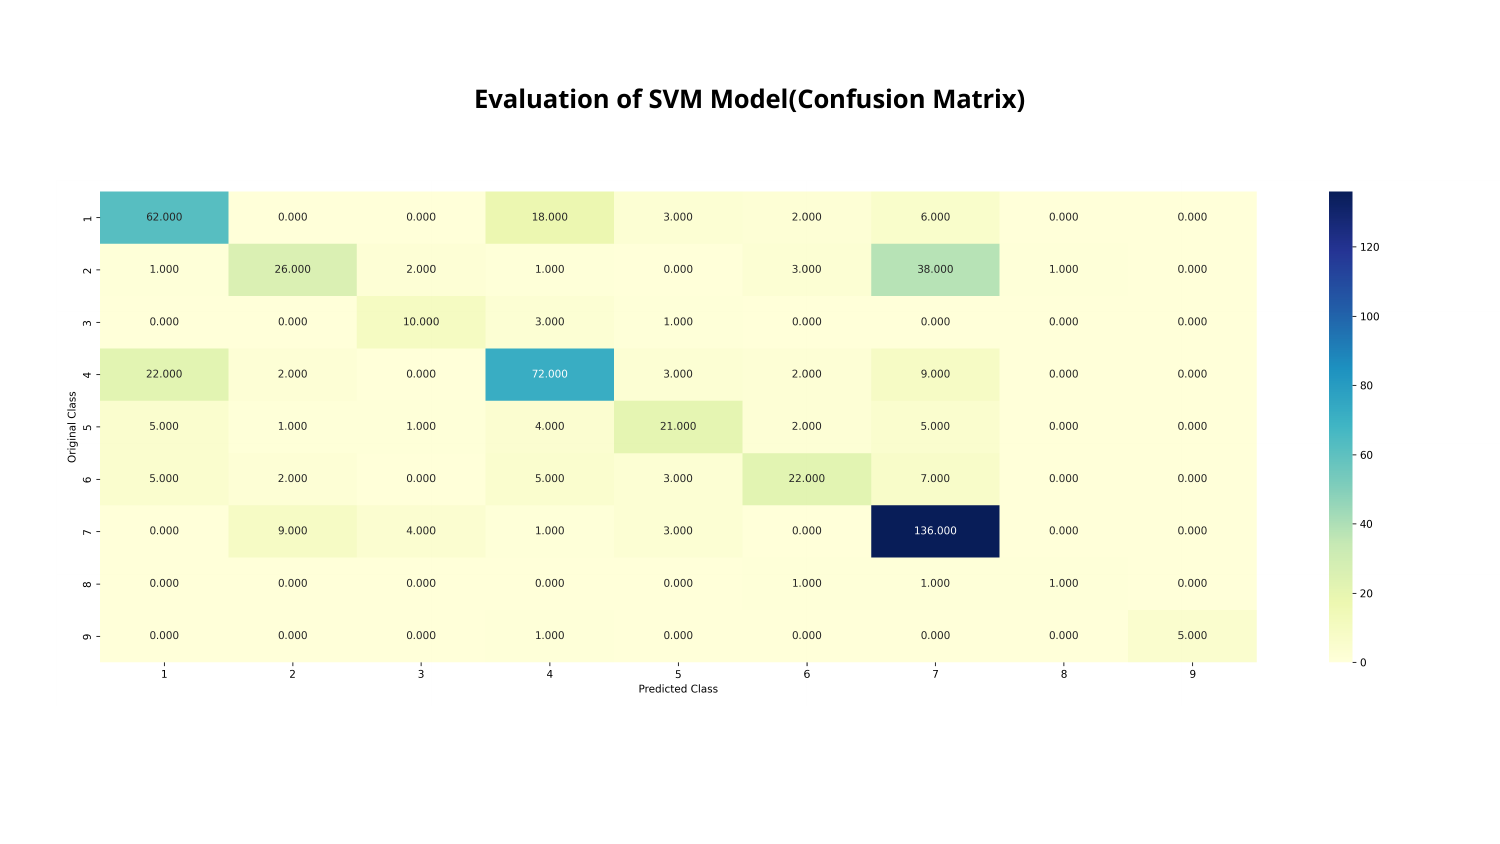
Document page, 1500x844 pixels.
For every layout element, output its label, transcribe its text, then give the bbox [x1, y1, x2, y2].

title Evaluation of SVM Model(Confusion Matrix) [75, 67, 1425, 129]
picture [56, 180, 1500, 706]
